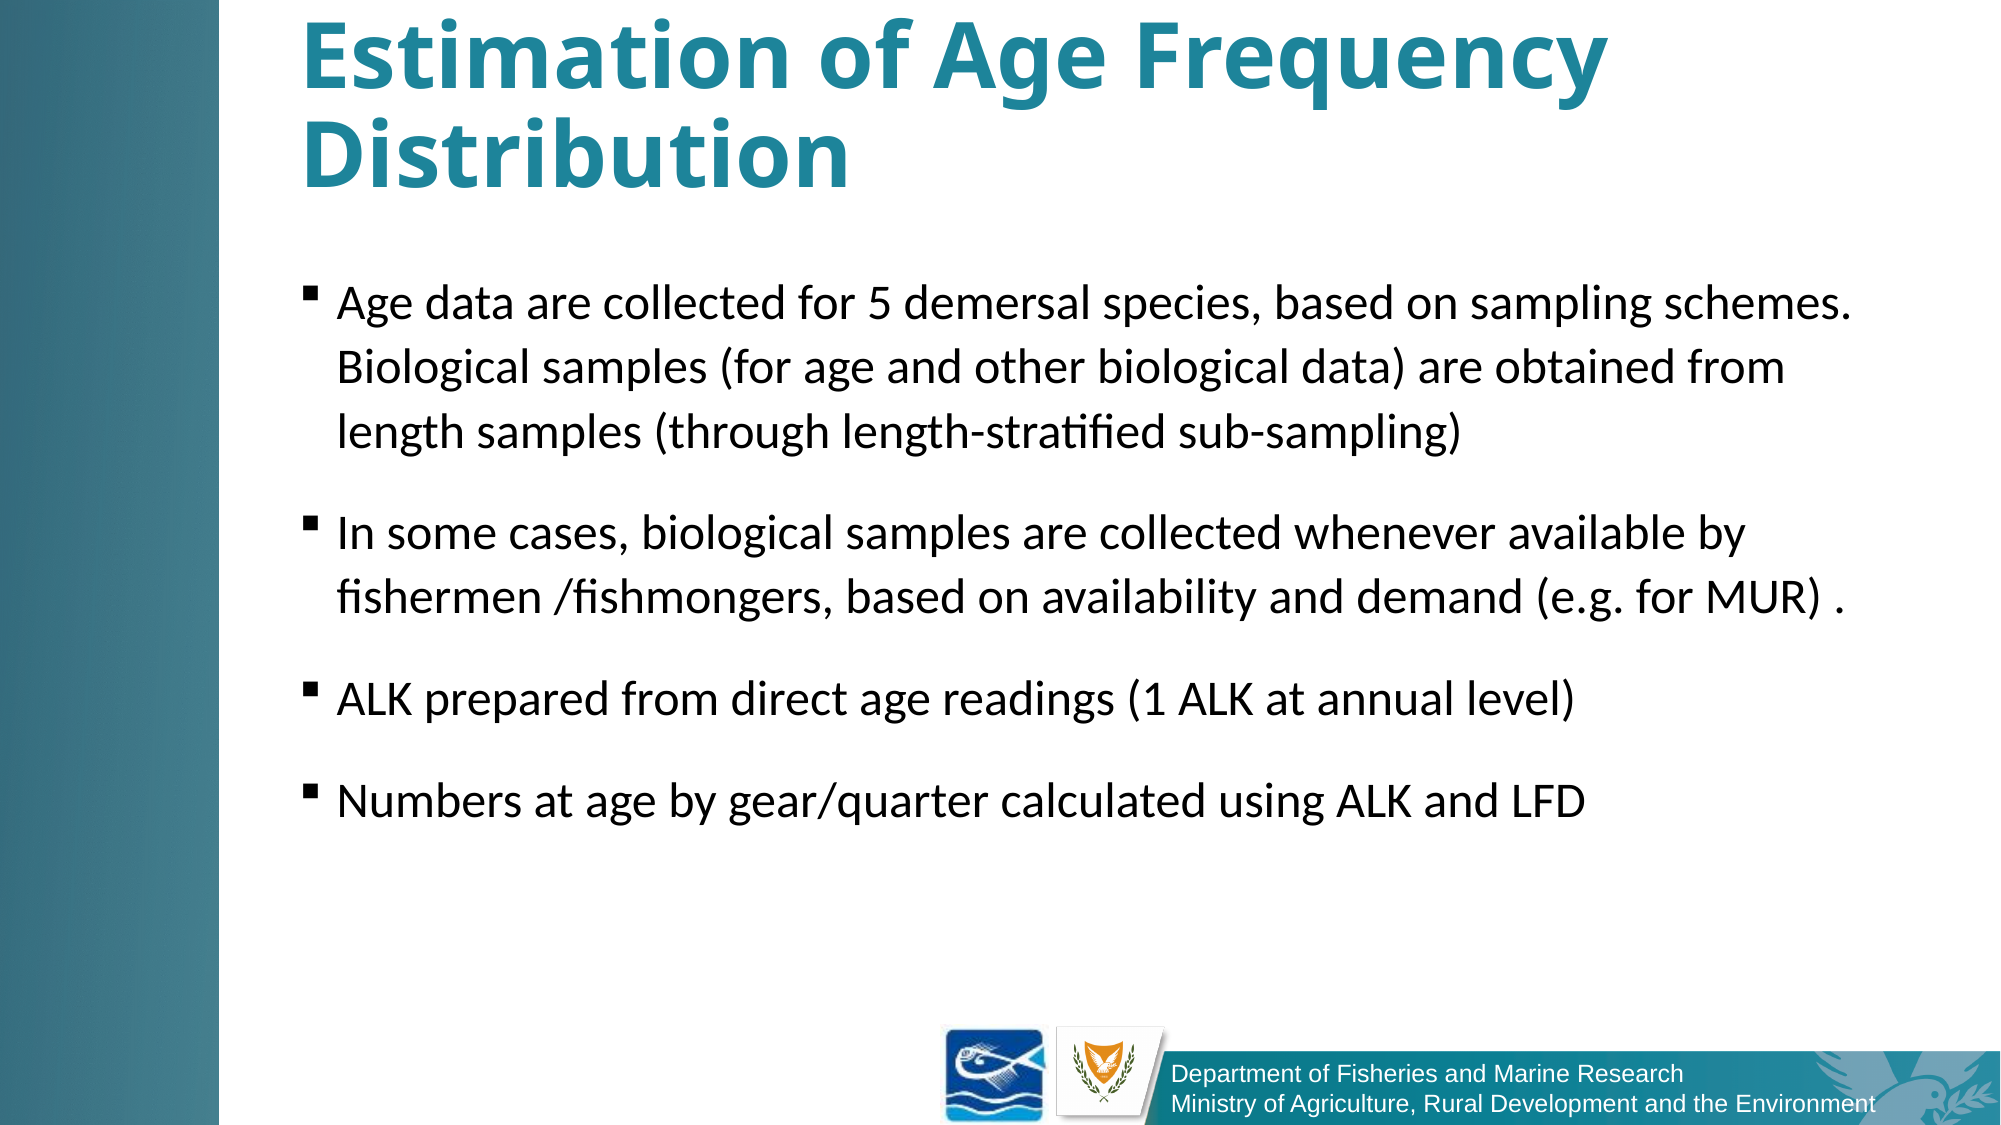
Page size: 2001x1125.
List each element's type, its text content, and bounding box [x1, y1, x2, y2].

picture [940, 952, 2001, 1125]
title Estimation of Age Frequency Distribution [284, 0, 1977, 218]
list Age data are collected for 5 demersal species, based on sampling schemes. Biological samples (for age and other biological data) are obtained from length samples (through length-stratified sub-sampling) In some cases, biological samples are collected whenever available by fishermen /fishmongers, based on availability and demand (e.g. for MUR) . ALK prepared from direct age readings (1 ALK at annual level) Numbers at age by gear/quarter calculated using ALK and LFD [284, 258, 1940, 1003]
picture [0, 0, 219, 1125]
